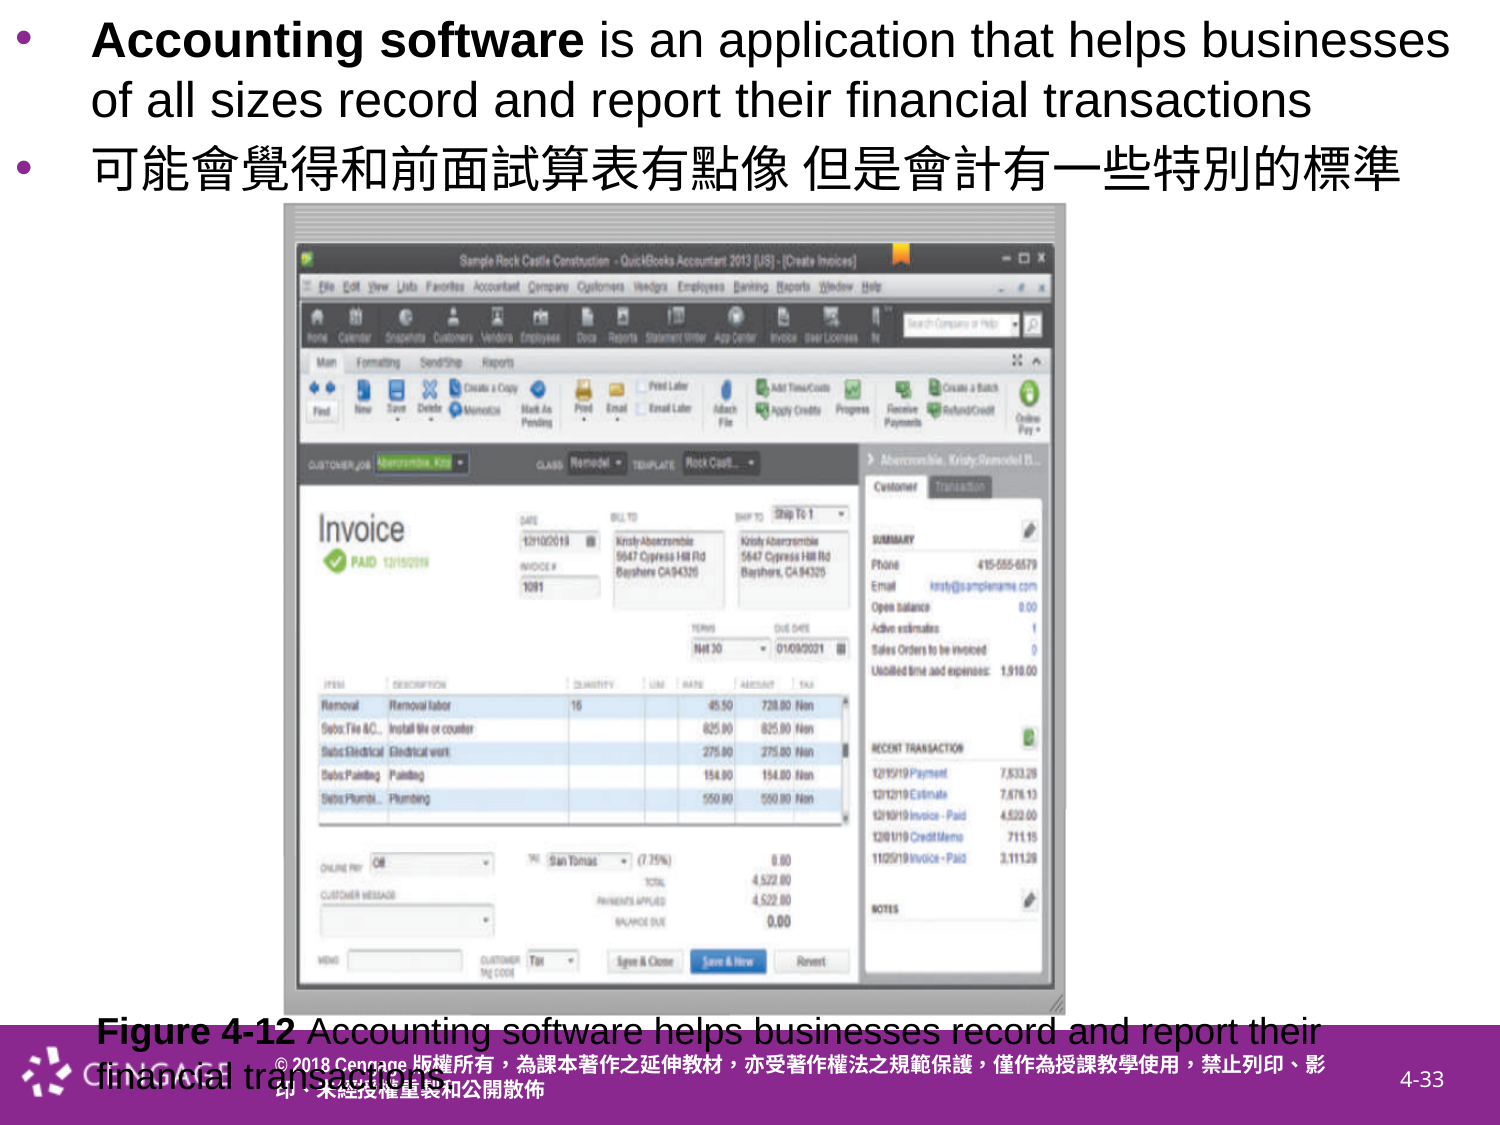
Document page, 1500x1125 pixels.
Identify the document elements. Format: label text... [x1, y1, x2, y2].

list Accounting software is an application that helps businesses of all sizes record and report their financial transactions 可能會覺得和前面試算表有點像 但是會計有一些特別的標準 [0, 0, 1500, 138]
picture [12, 1037, 236, 1105]
picture [274, 199, 1073, 1030]
list Figure 4-12 Accounting software helps businesses record and report their financial transactions. [81, 999, 1419, 1104]
